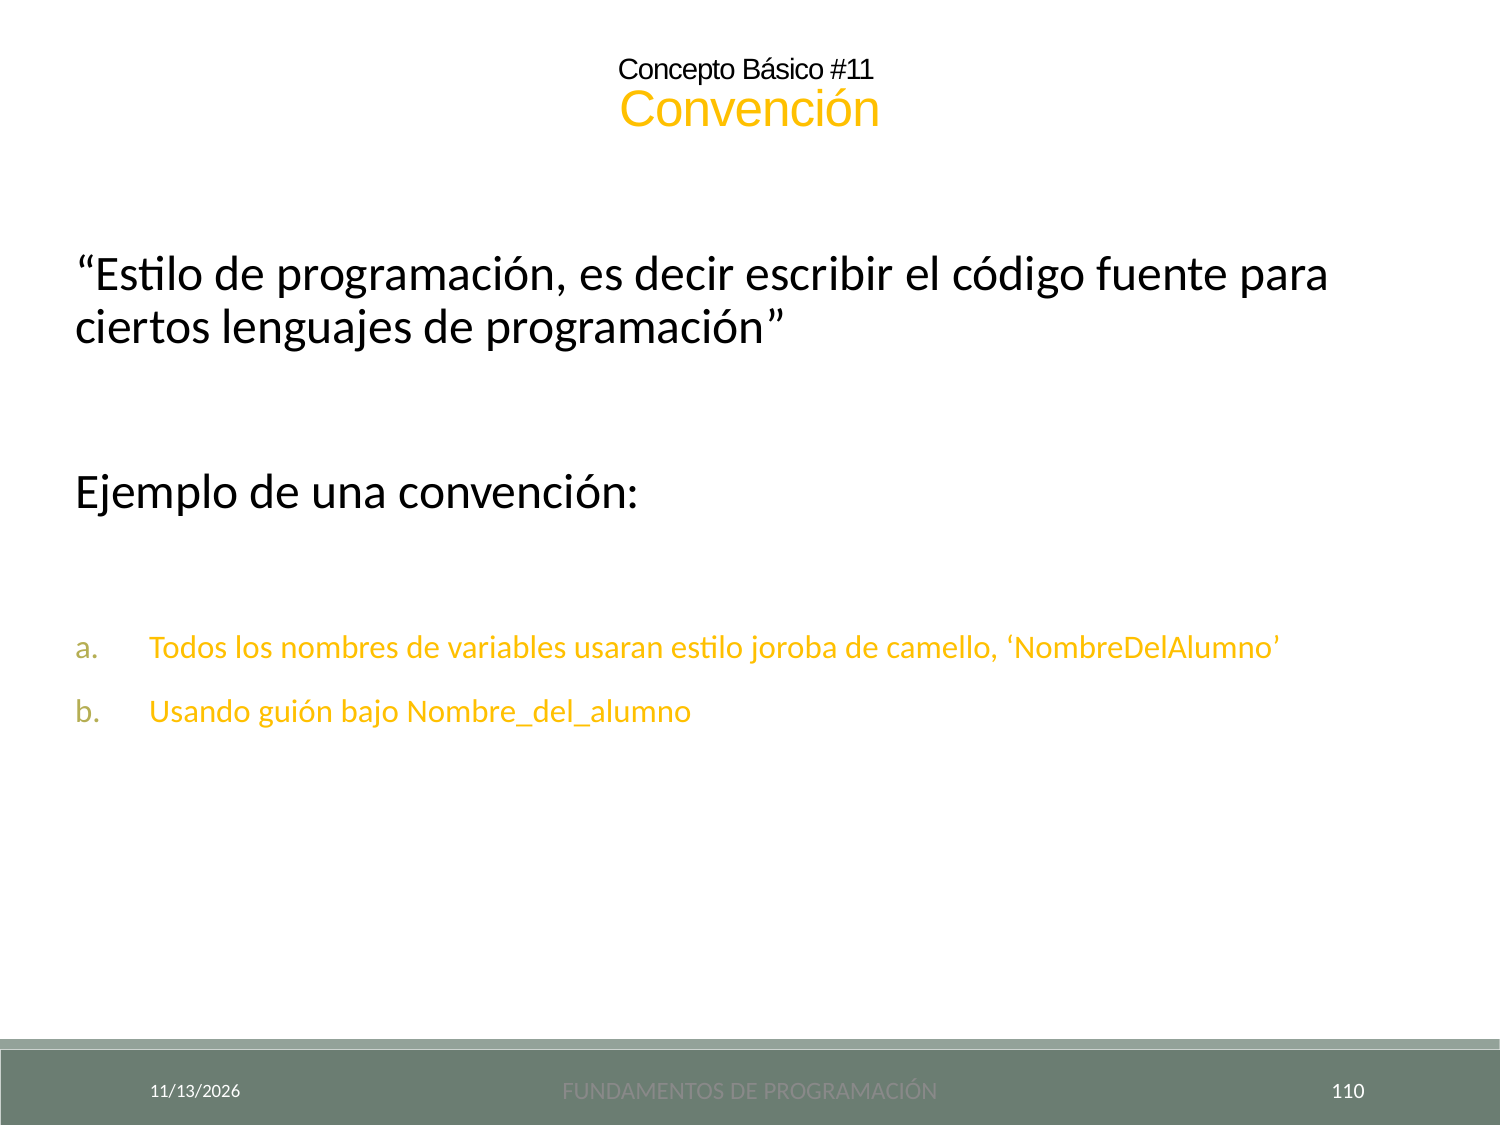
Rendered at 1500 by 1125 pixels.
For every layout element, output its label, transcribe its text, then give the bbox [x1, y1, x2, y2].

title Concepto Básico #11 Convención [0, 47, 1500, 145]
list “Estilo de programación, es decir escribir el código fuente para ciertos lenguajes de programación” Ejemplo de una convención: Todos los nombres de variables usaran estilo joroba de camello, ‘NombreDelAlumno’ Usando guión bajo Nombre_del_alumno [75, 240, 1425, 738]
slide_number 110 [1217, 1059, 1380, 1120]
footer Fundamentos de Programación [453, 1059, 1047, 1120]
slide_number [134, 1059, 440, 1120]
